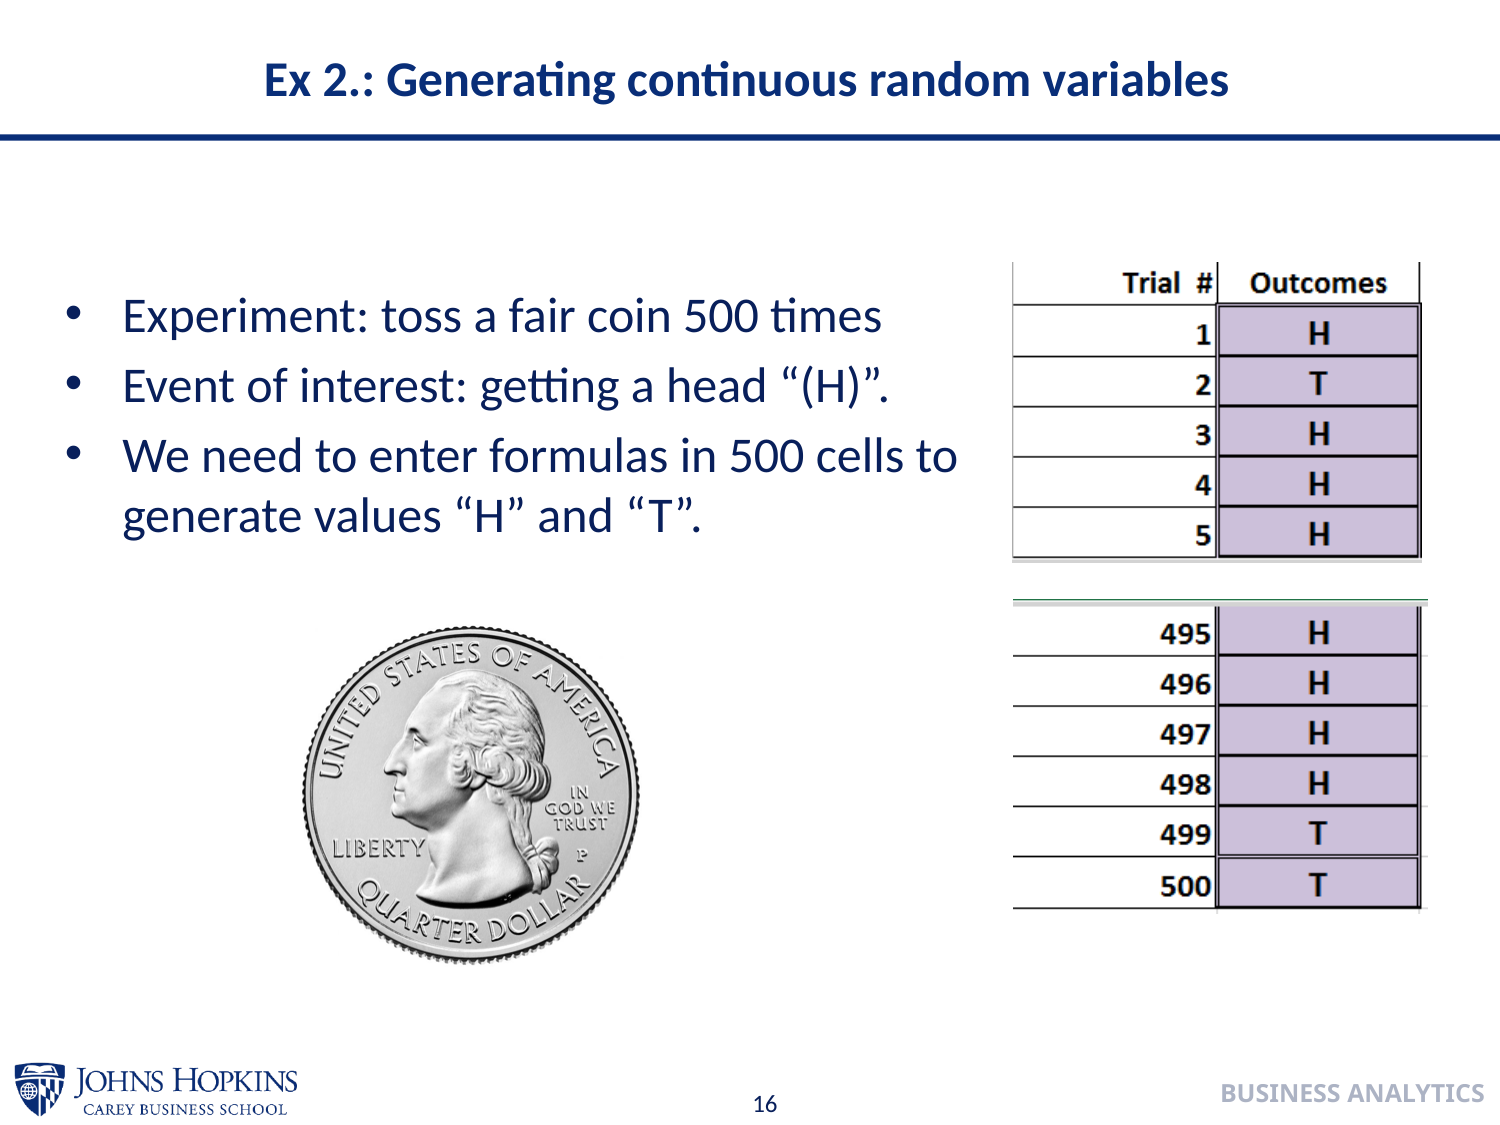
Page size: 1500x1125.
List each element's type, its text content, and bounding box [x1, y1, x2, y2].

title Ex 2.: Generating continuous random variables [99, 50, 1394, 103]
picture [299, 624, 642, 967]
picture [0, 1008, 350, 1125]
text_box Experiment: toss a fair coin 500 times Event of interest: getting a head “(H)”. We need to enter formulas in 500 cells to generate values “H” and “T”. [50, 274, 975, 550]
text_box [1012, 262, 1429, 914]
slide_number 16 [737, 1080, 1050, 1125]
